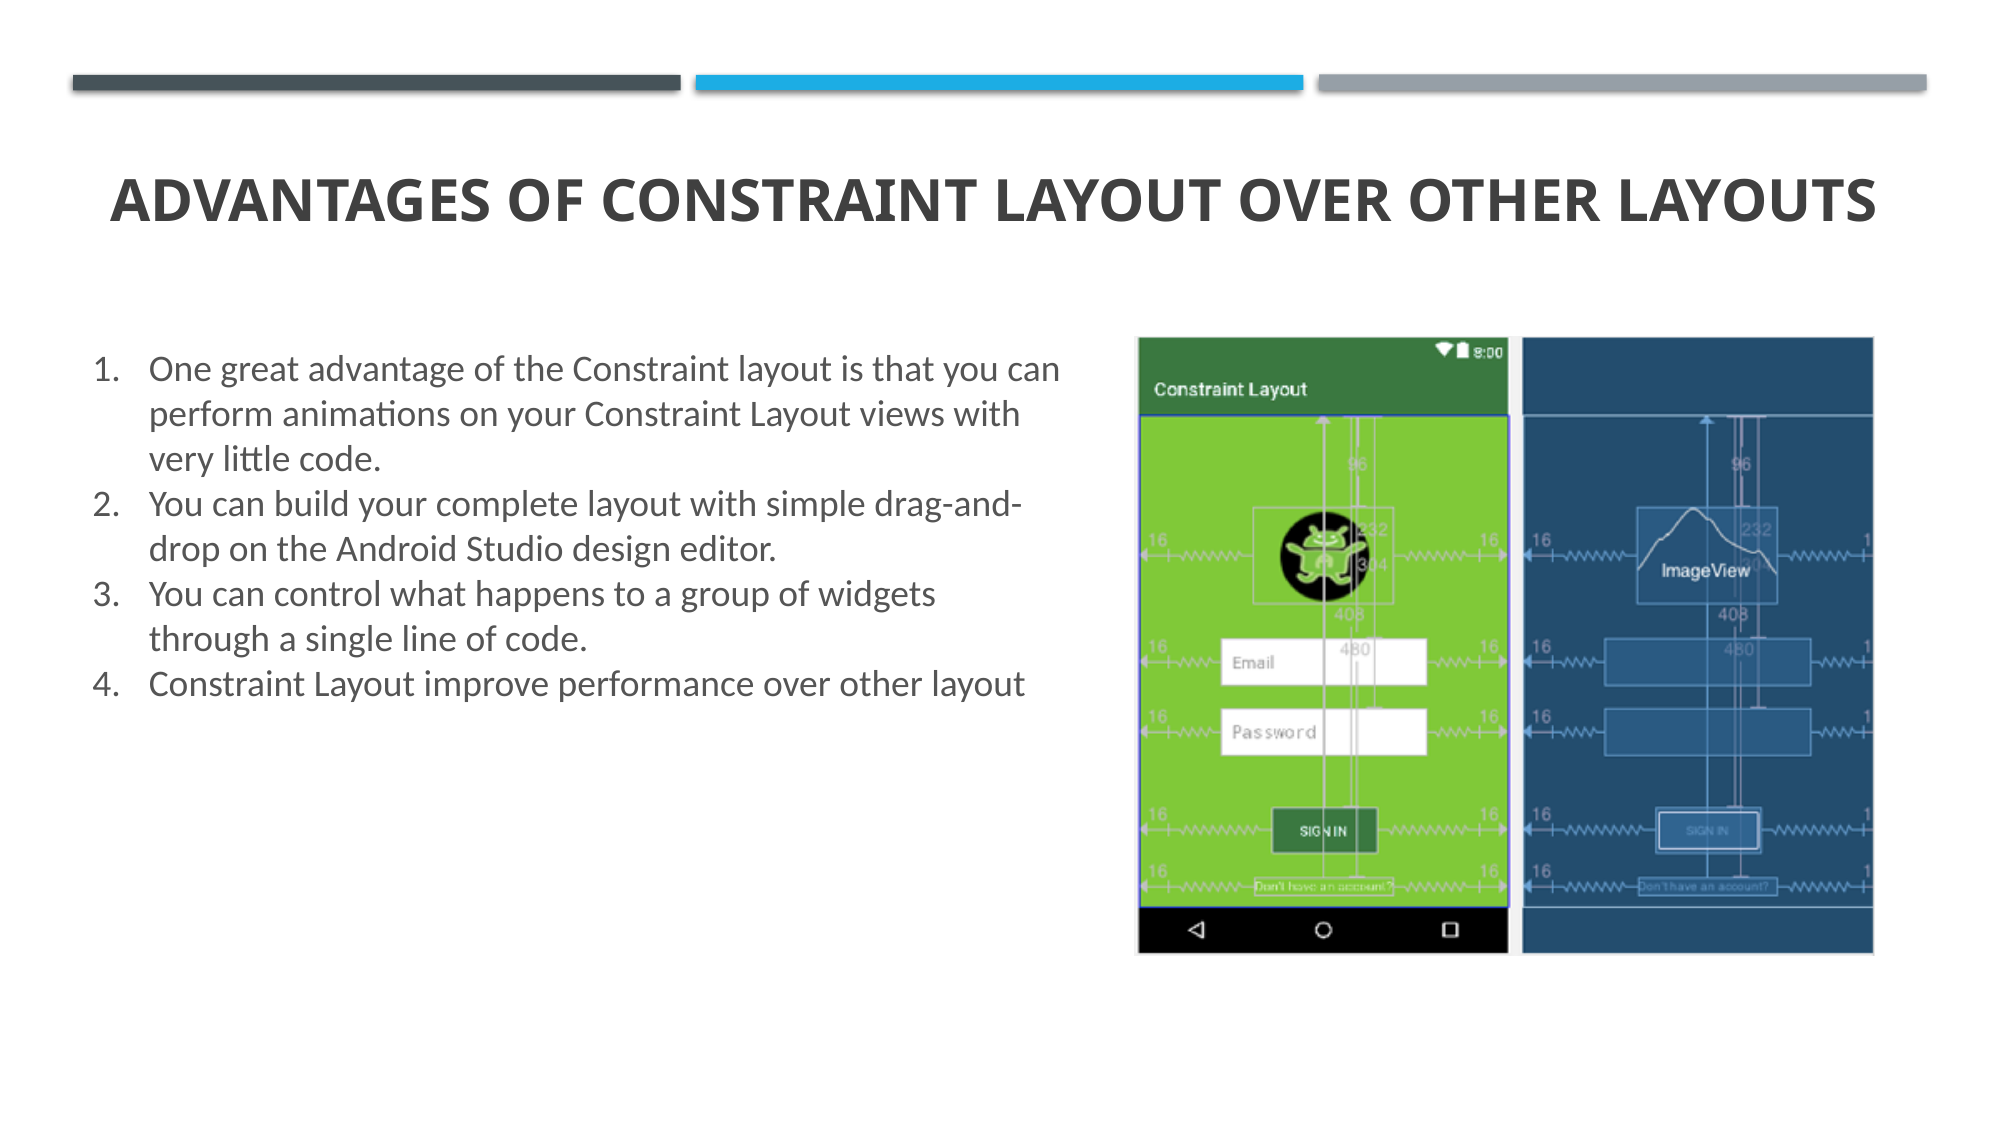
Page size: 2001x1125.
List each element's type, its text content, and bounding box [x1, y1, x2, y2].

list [1134, 336, 1875, 956]
title Advantages Of Constraint Layout Over Other Layouts [95, 115, 1905, 311]
text_box One great advantage of the Constraint layout is that you can perform animations on your Constraint Layout views with very little code. You can build your complete layout with simple drag-and-drop on the Android Studio design editor. You can control what happens to a group of widgets through a single line of code. Constraint Layout improve performance over other layout [77, 336, 1078, 712]
